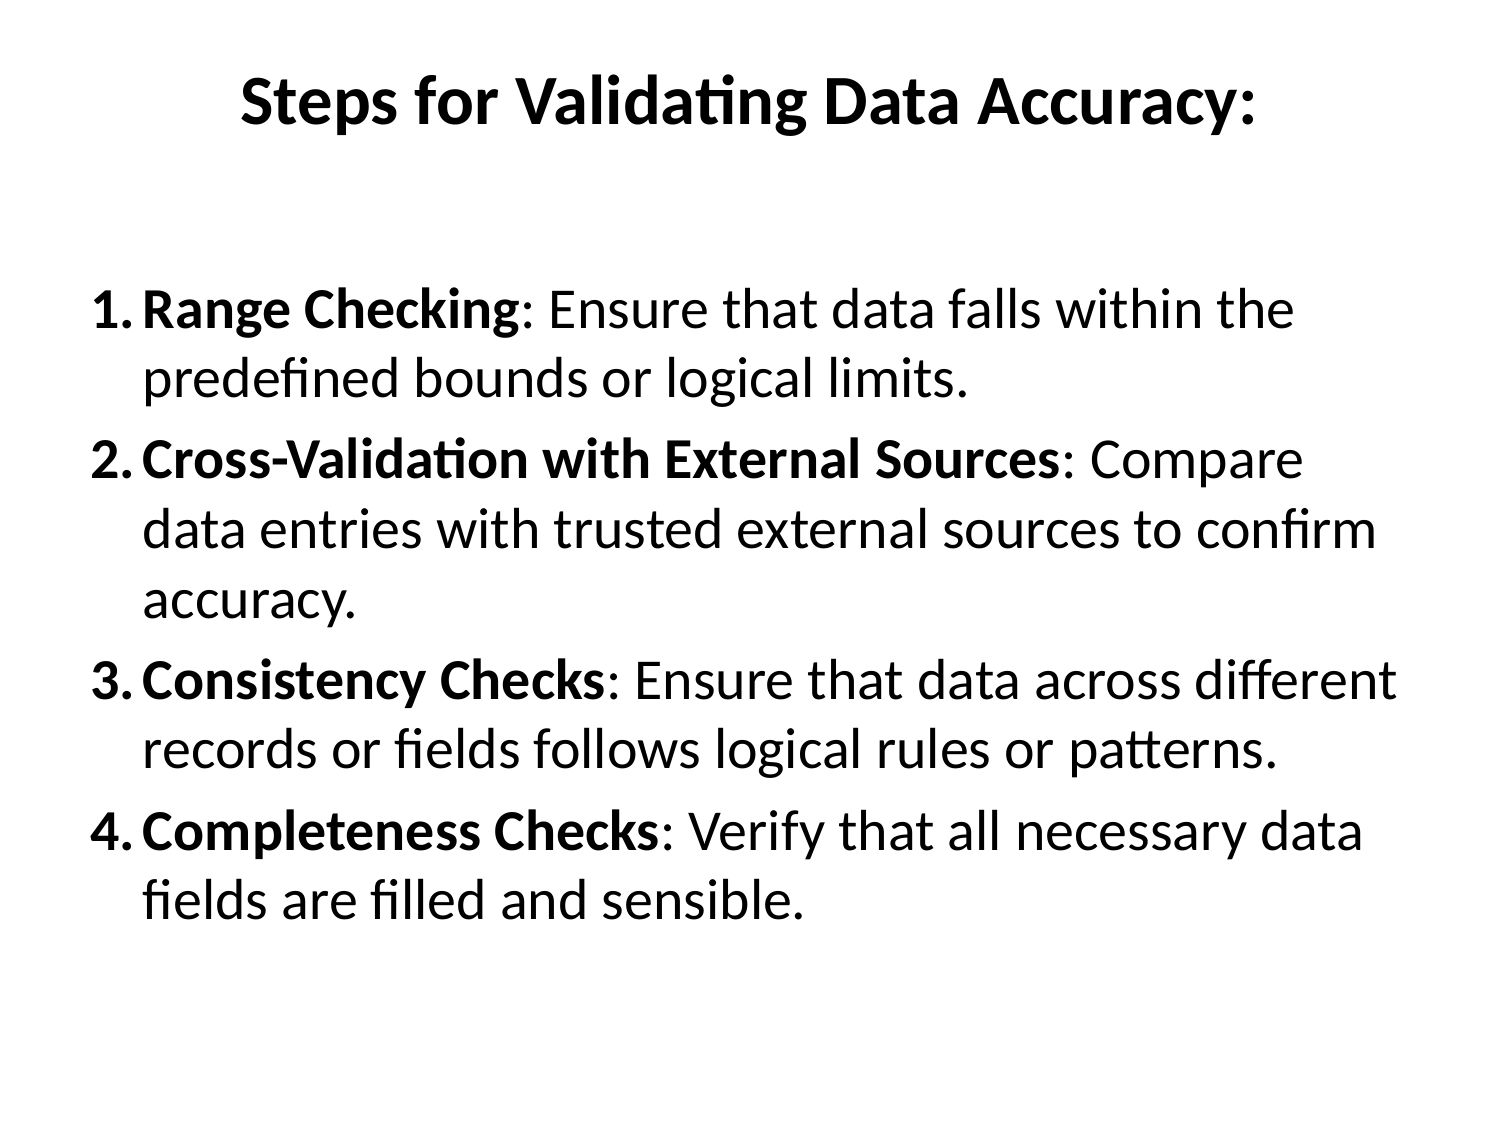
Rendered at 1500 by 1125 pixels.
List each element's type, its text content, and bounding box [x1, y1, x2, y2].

title Steps for Validating Data Accuracy: [75, 45, 1425, 233]
list Range Checking: Ensure that data falls within the predefined bounds or logical limits. Cross-Validation with External Sources: Compare data entries with trusted external sources to confirm accuracy. Consistency Checks: Ensure that data across different records or fields follows logical rules or patterns. Completeness Checks: Verify that all necessary data fields are filled and sensible. [75, 262, 1425, 1005]
